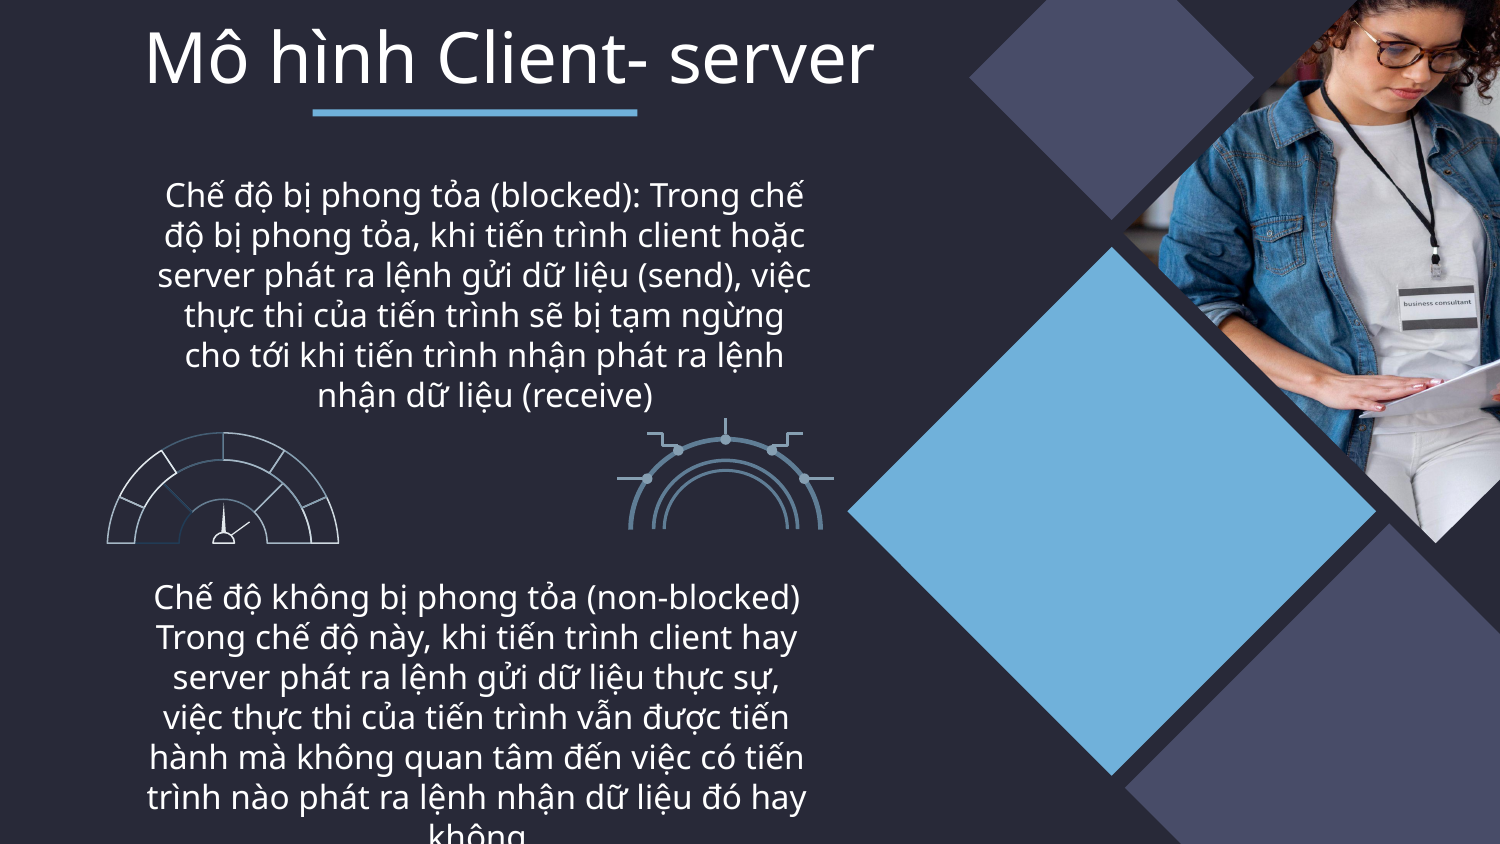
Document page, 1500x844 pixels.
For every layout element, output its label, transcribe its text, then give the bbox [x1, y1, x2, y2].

picture [1122, 0, 1500, 544]
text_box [107, 432, 339, 544]
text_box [616, 418, 835, 530]
text_box Chế độ bị phong tỏa (blocked): Trong chế độ bị phong tỏa, khi tiến trình client hoặc server phát ra lệnh gửi dữ liệu (send), việc thực thi của tiến trình sẽ bị tạm ngừng cho tới khi tiến trình nhận phát ra lệnh nhận dữ liệu (receive) [137, 159, 833, 220]
text_box Chế độ không bị phong tỏa (non-blocked) Trong chế độ này, khi tiến trình client hay server phát ra lệnh gửi dữ liệu thực sự, việc thực thi của tiến trình vẫn được tiến hành mà không quan tâm đến việc có tiến trình nào phát ra lệnh nhận dữ liệu đó hay không [129, 561, 825, 622]
title Mô hình Client- server [112, 34, 908, 113]
text_box [312, 109, 638, 117]
